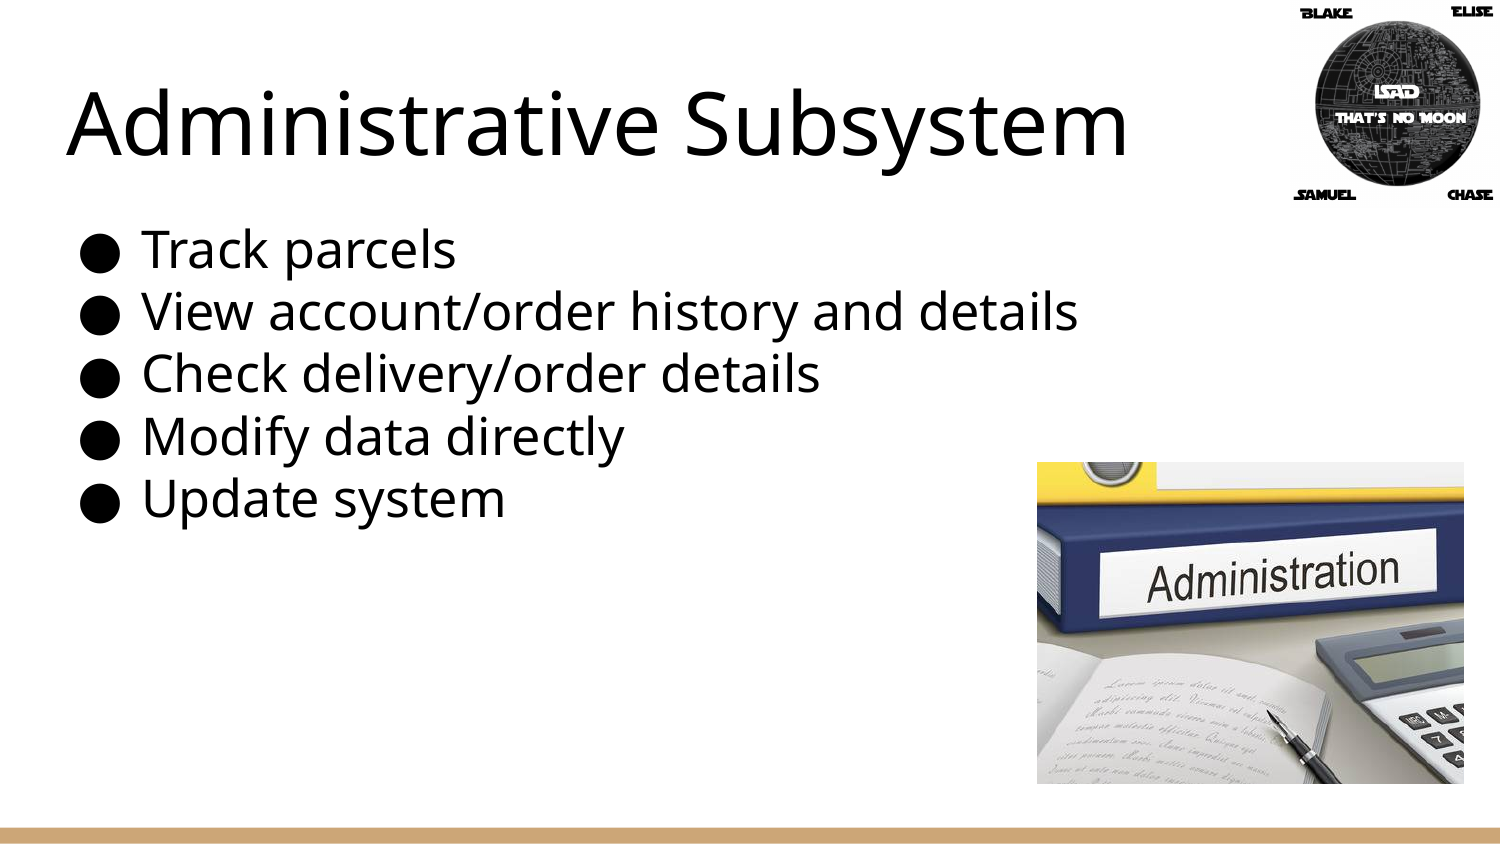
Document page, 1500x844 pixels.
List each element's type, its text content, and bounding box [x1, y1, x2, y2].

picture [1289, 0, 1500, 208]
list Track parcels View account/order history and details Check delivery/order details Modify data directly Update system [51, 200, 1449, 752]
title Administrative Subsystem [51, 51, 1284, 189]
picture [1036, 462, 1465, 784]
